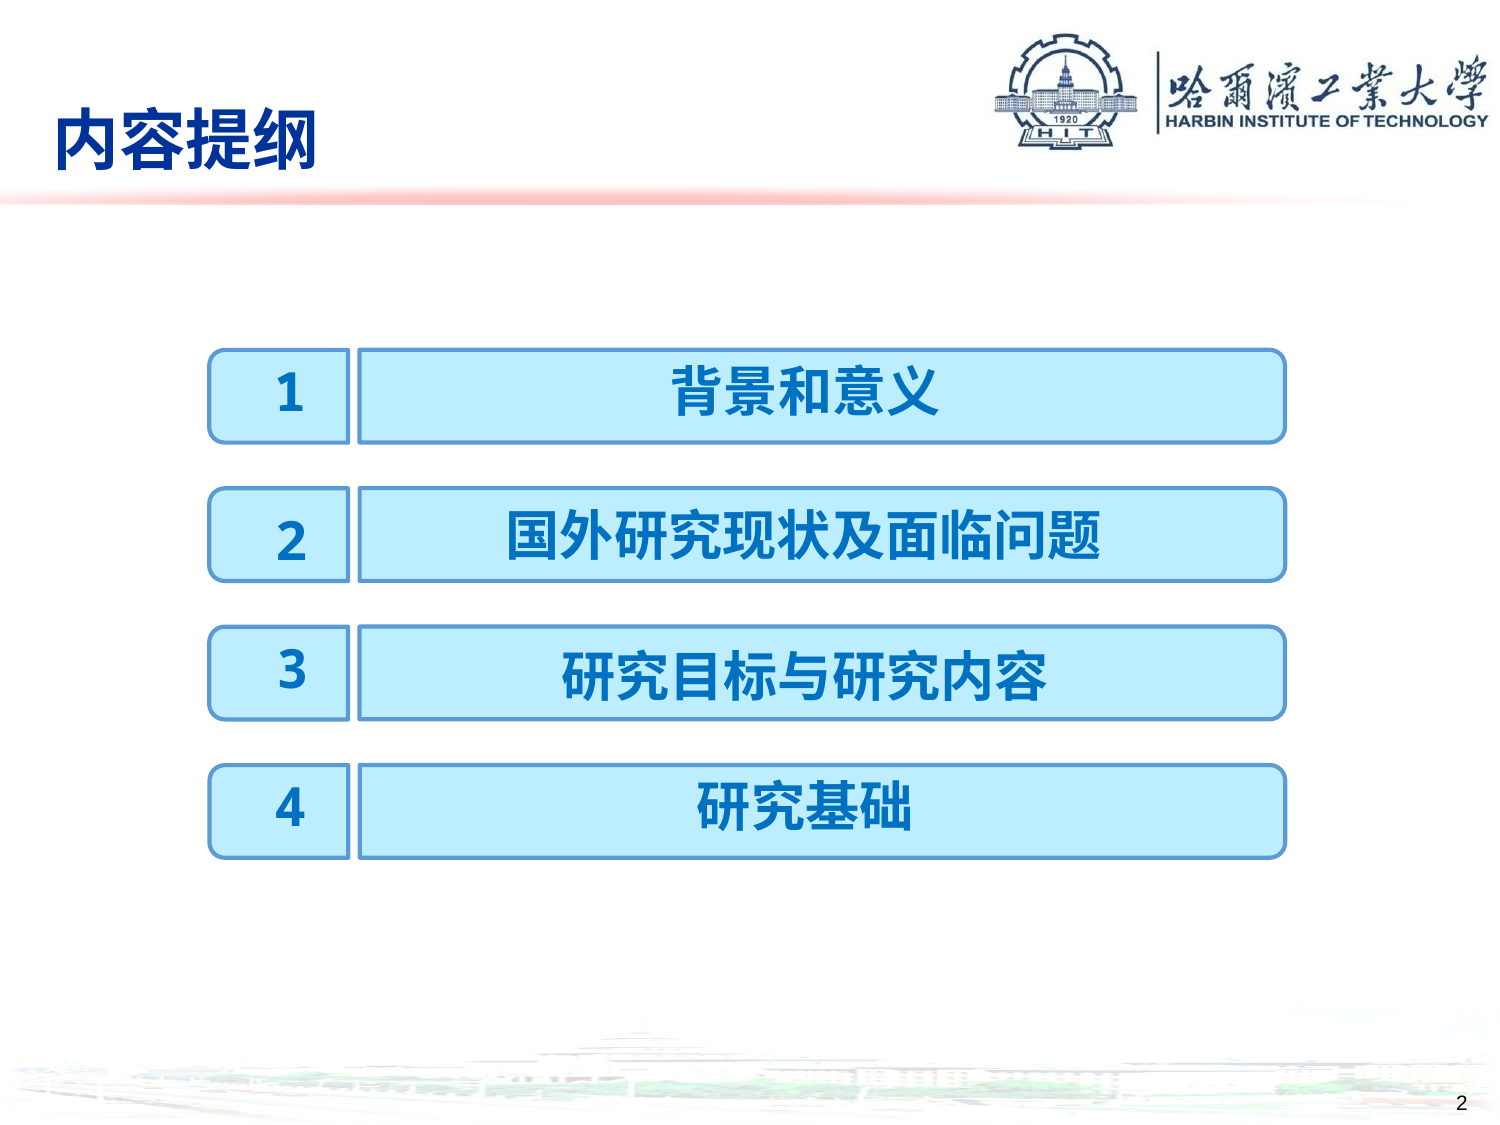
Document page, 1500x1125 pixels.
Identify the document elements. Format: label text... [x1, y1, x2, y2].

text_box 内容提纲 [37, 44, 1388, 232]
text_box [209, 764, 1286, 858]
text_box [208, 626, 1286, 720]
picture [984, 22, 1500, 161]
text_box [208, 487, 1286, 582]
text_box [208, 349, 1286, 443]
